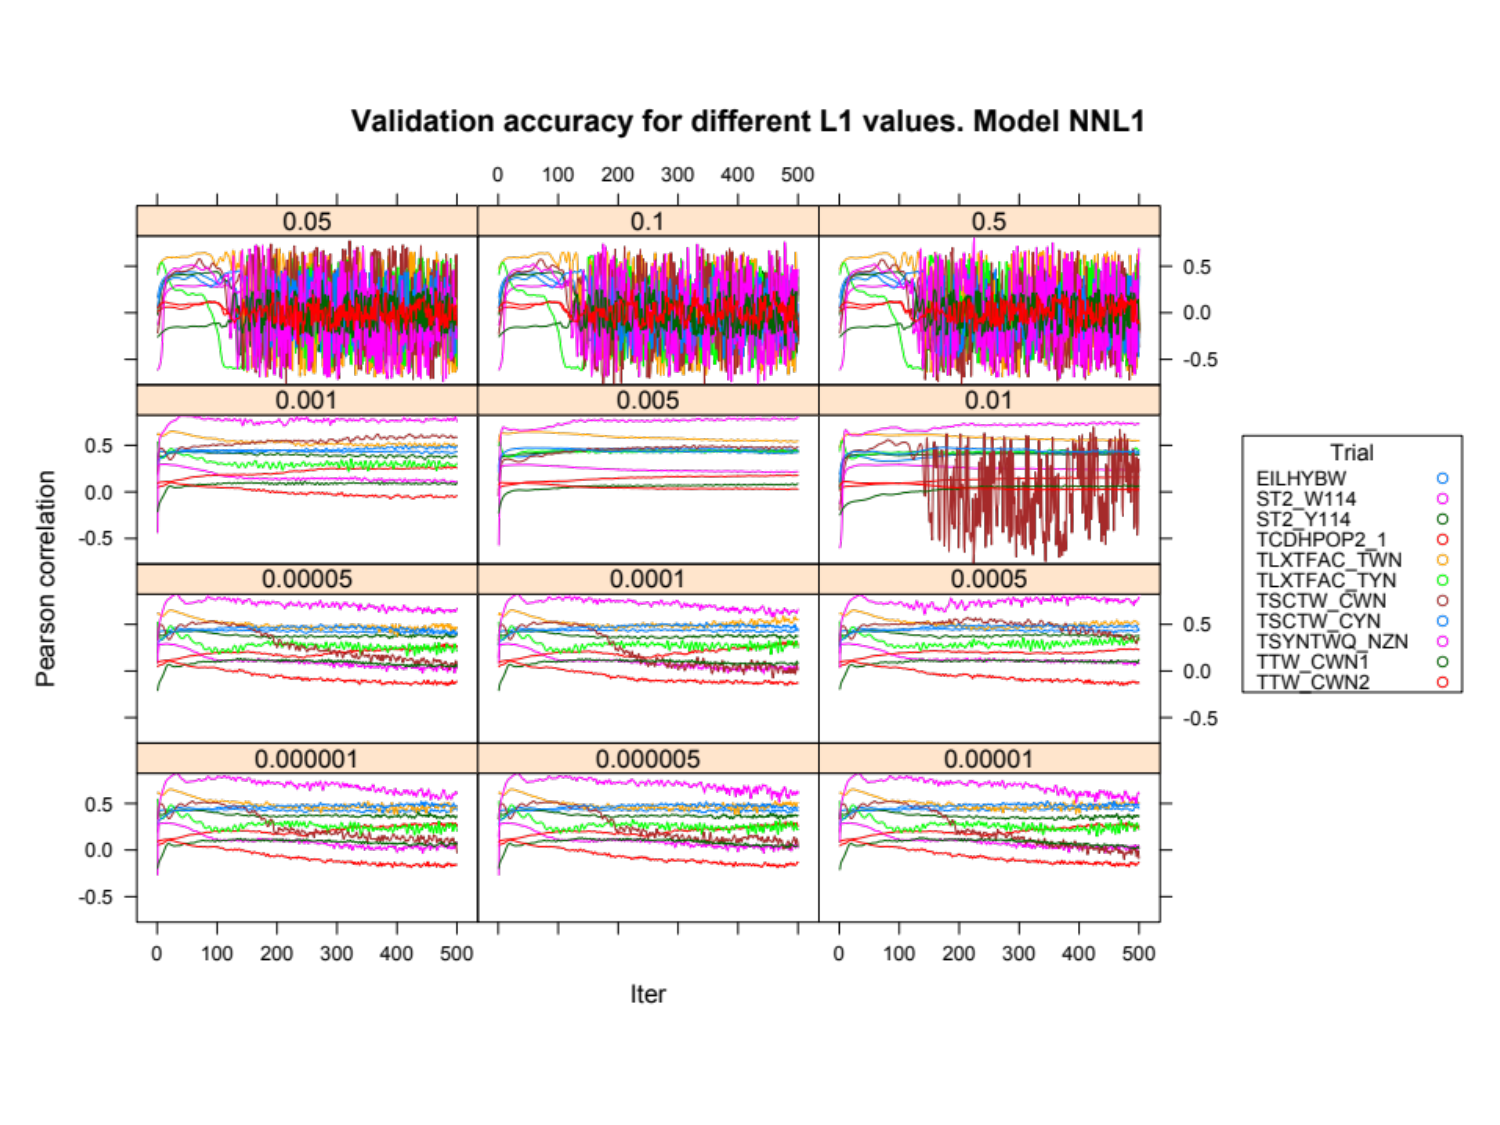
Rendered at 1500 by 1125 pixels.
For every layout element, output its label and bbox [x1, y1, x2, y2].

picture [24, 97, 1474, 1026]
